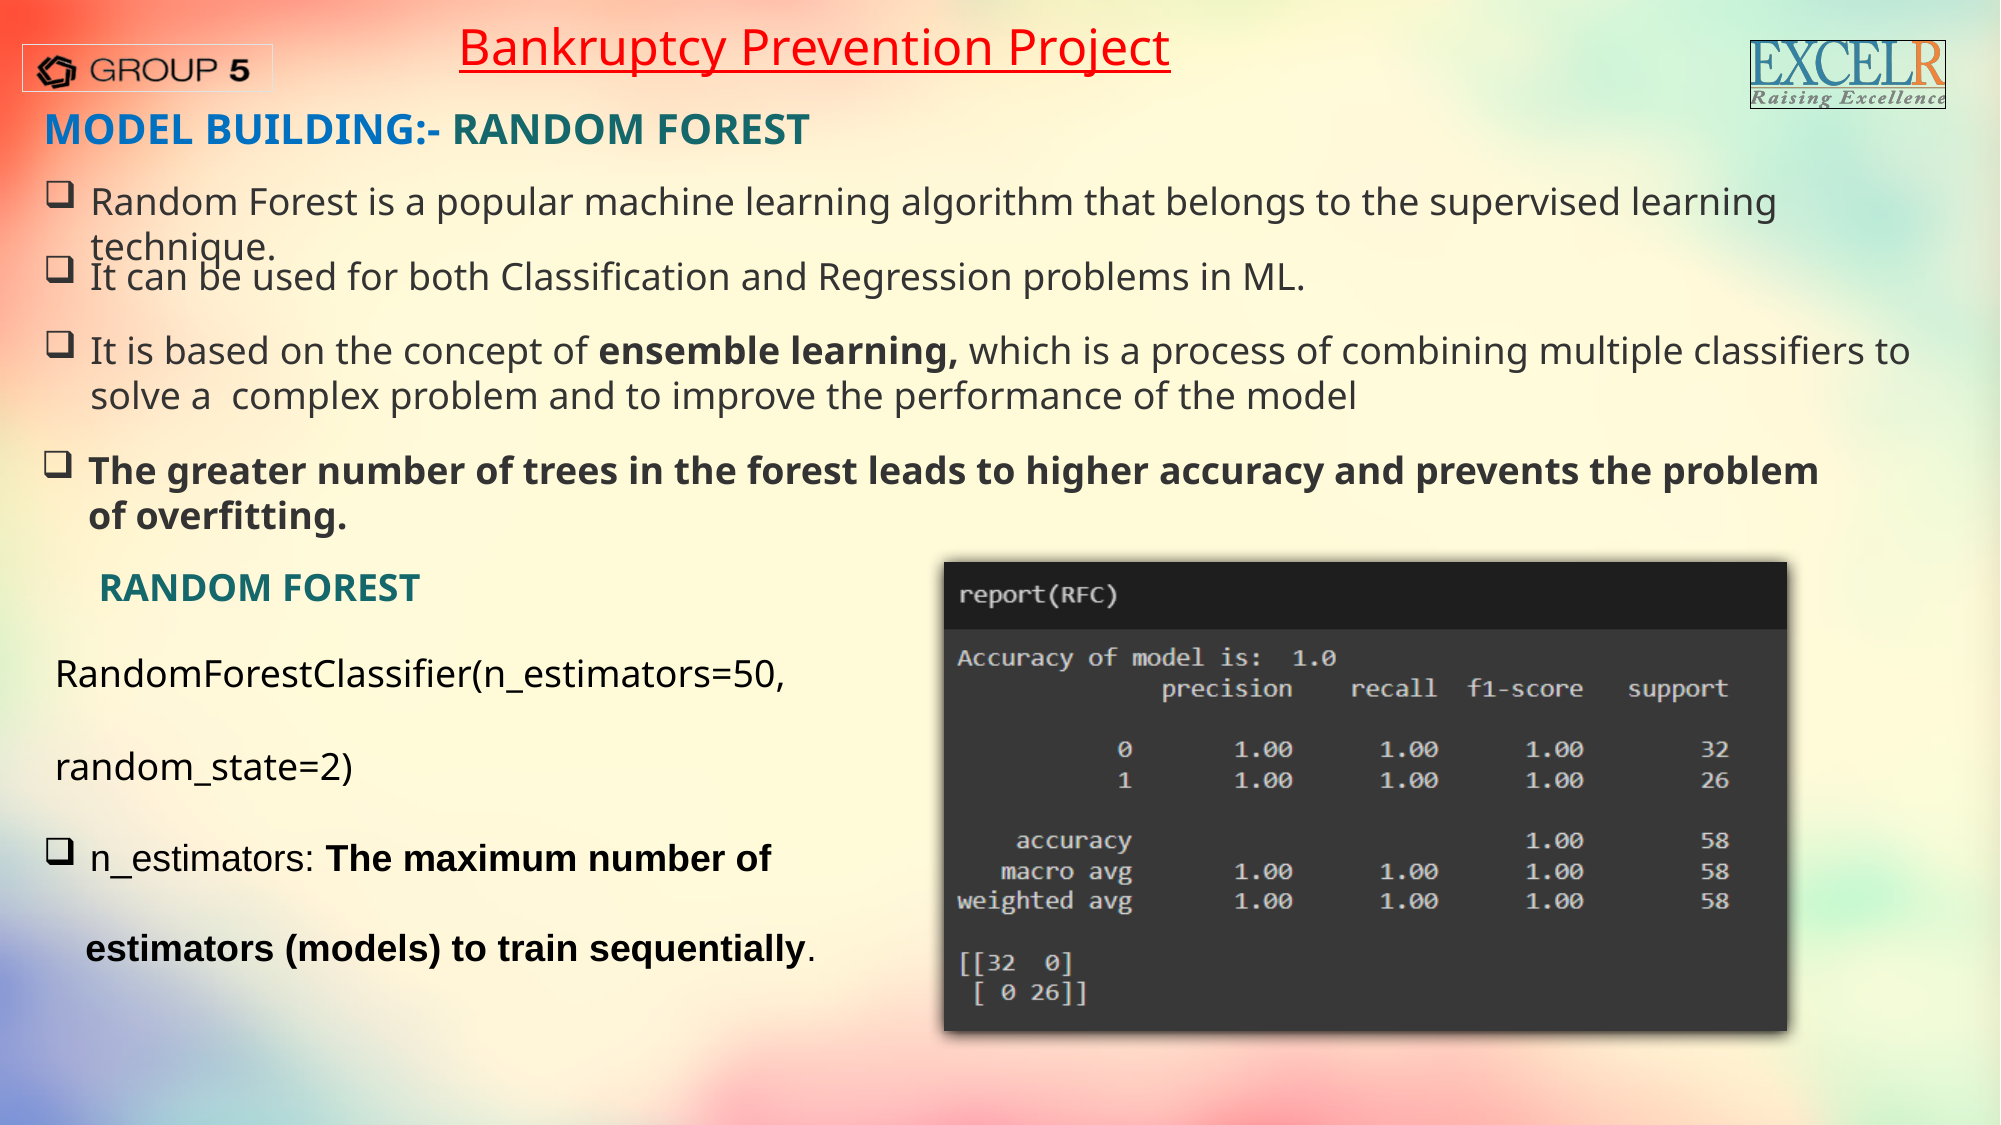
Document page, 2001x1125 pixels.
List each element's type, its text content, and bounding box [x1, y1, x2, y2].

text_box random_state=2) [40, 735, 432, 795]
text_box RandomForestClassifier(n_estimators=50, [40, 643, 432, 703]
text_box It is based on the concept of ensemble learning, which is a process of combining multiple classifiers to solve a complex problem and to improve the performance of the model [28, 319, 432, 425]
text_box Random Forest is a popular machine learning algorithm that belongs to the supervised learning technique. [28, 170, 432, 245]
text_box It is based on the concept of ensemble learning, which is a process of combining multiple classifiers to solve a complex problem and to improve the performance of the model [1567, 319, 1968, 425]
text_box MODEL BUILDING:- RANDOM FOREST [28, 95, 432, 161]
text_box The greater number of trees in the forest leads to higher accuracy and prevents the problem of overfitting. [26, 439, 432, 545]
text_box RANDOM FOREST [83, 556, 432, 617]
text_box Random Forest is a popular machine learning algorithm that belongs to the supervised learning technique. [1567, 170, 1958, 275]
text_box It can be used for both Classification and Regression problems in ML. [28, 245, 432, 305]
text_box n_estimators: The maximum number of estimators (models) to train sequentially. [28, 826, 432, 977]
picture [0, 0, 2000, 1125]
text_box The greater number of trees in the forest leads to higher accuracy and prevents the problem of overfitting. [1567, 439, 1843, 545]
